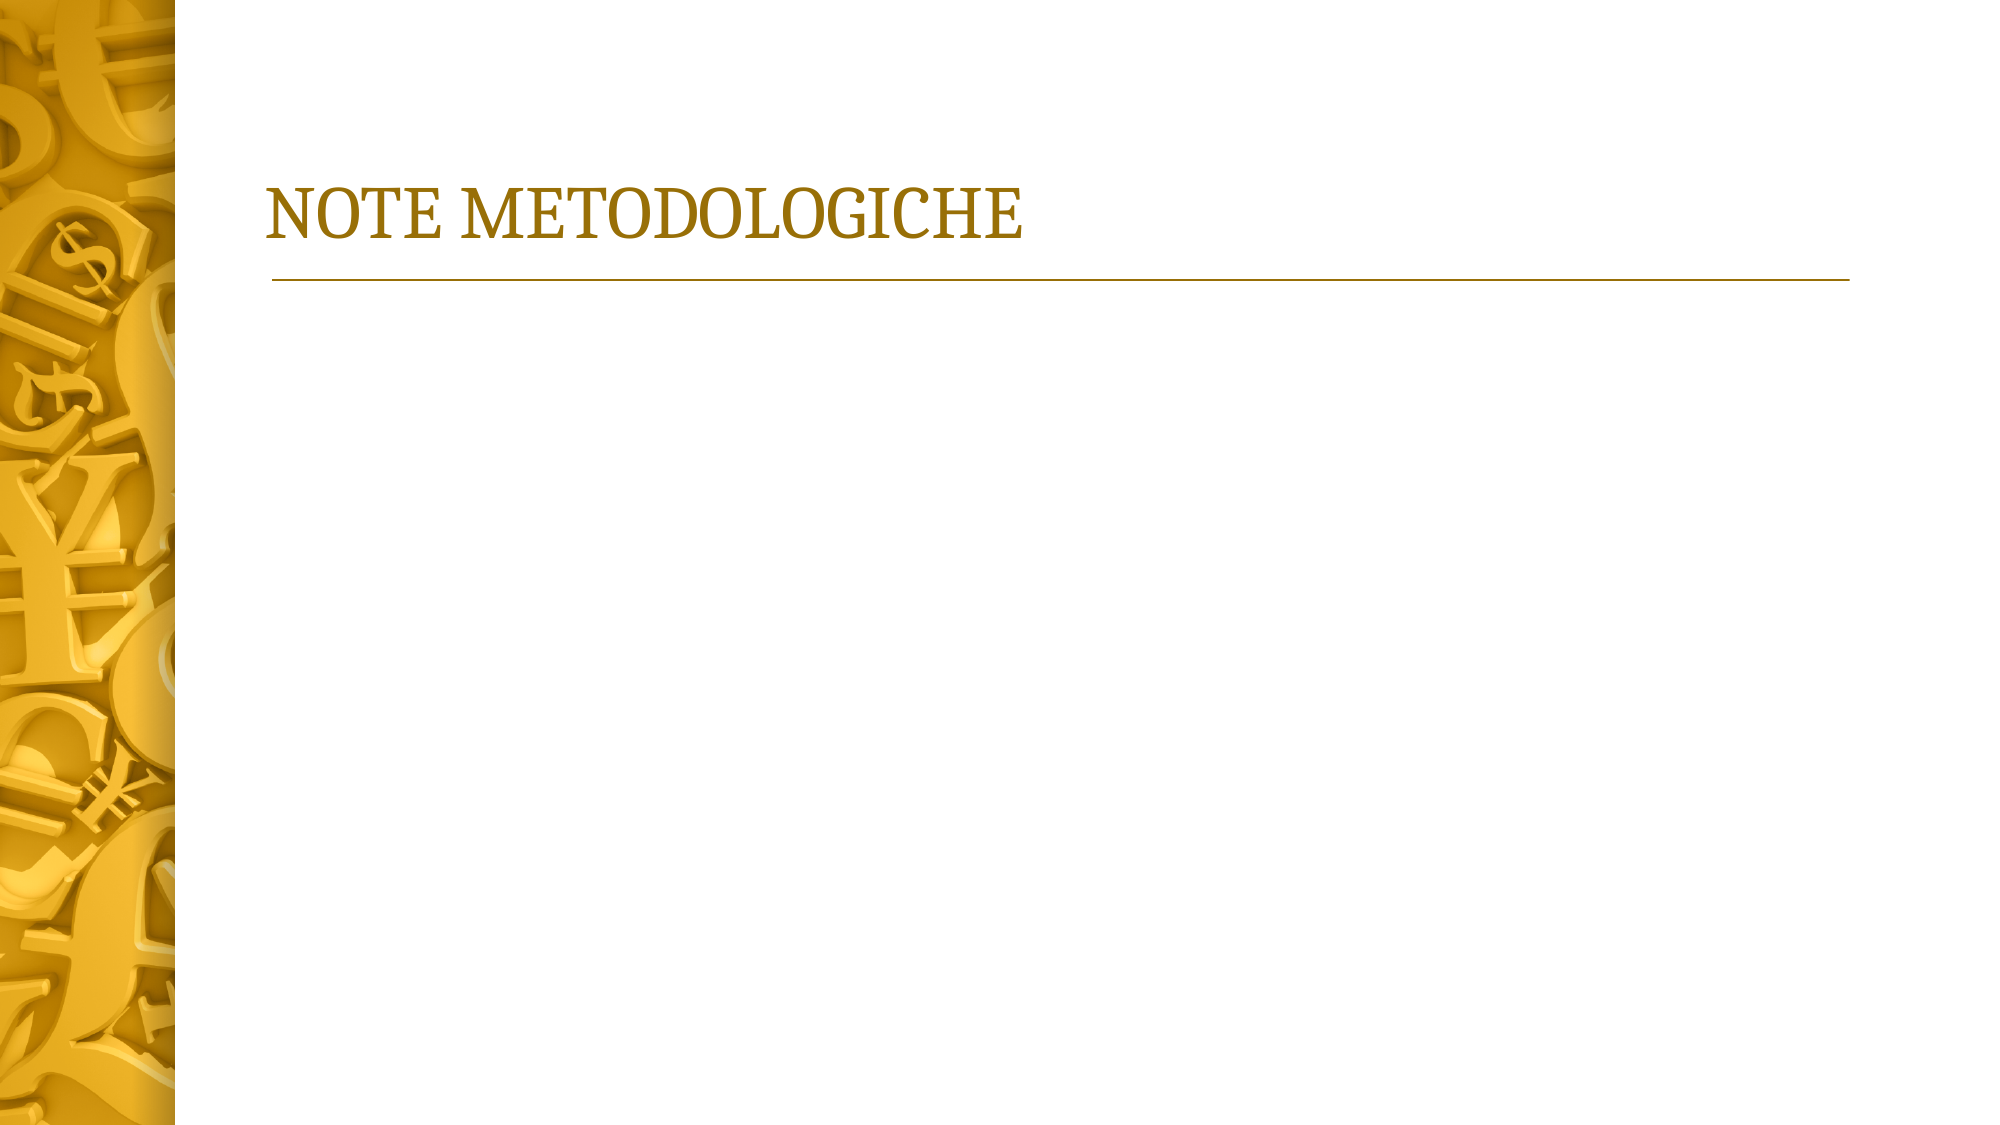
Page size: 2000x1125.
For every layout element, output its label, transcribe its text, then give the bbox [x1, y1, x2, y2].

title NOTE METODOLOGICHE [249, 62, 1863, 263]
picture [0, 0, 175, 1125]
